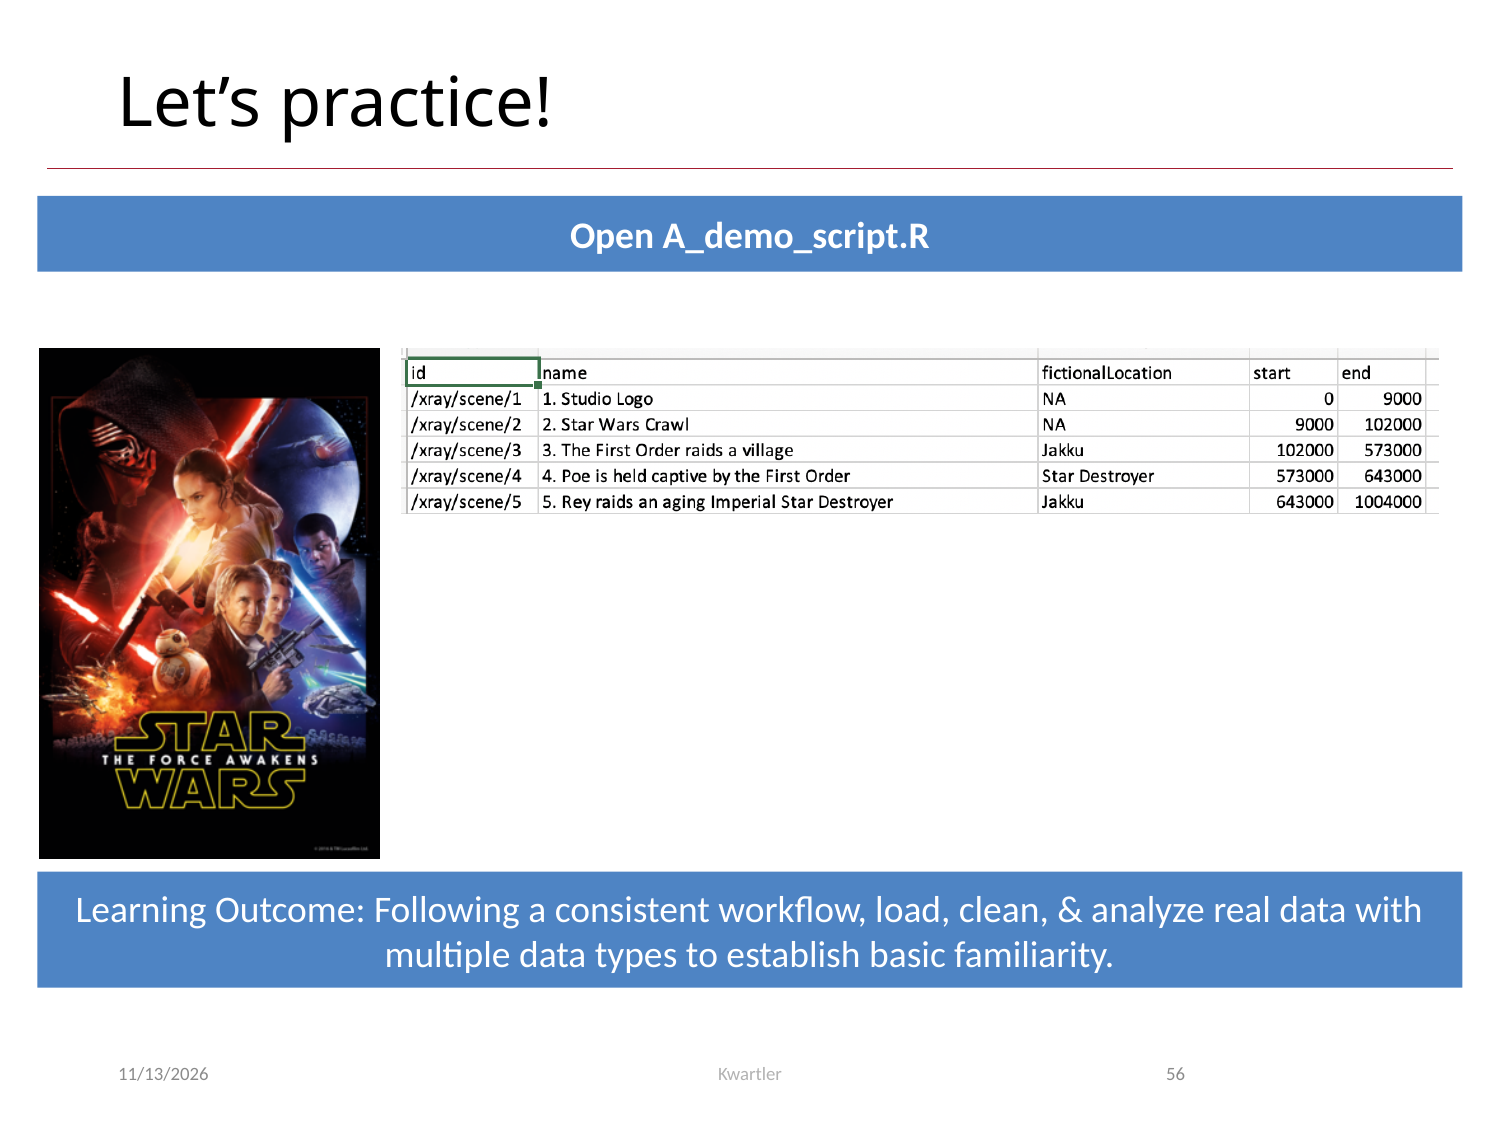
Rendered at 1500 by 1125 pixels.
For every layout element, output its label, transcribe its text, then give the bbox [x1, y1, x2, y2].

text_box Learning Outcome: Following a consistent workflow, load, clean, & analyze real data with multiple data types to establish basic familiarity. [36, 871, 1463, 989]
picture [401, 348, 1439, 514]
footer Kwartler [496, 1042, 1004, 1103]
title Let’s practice! [103, 59, 1397, 157]
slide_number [103, 1042, 441, 1103]
text_box Open A_demo_script.R [36, 195, 1463, 273]
slide_number 56 [1059, 1042, 1200, 1103]
picture [39, 348, 380, 859]
